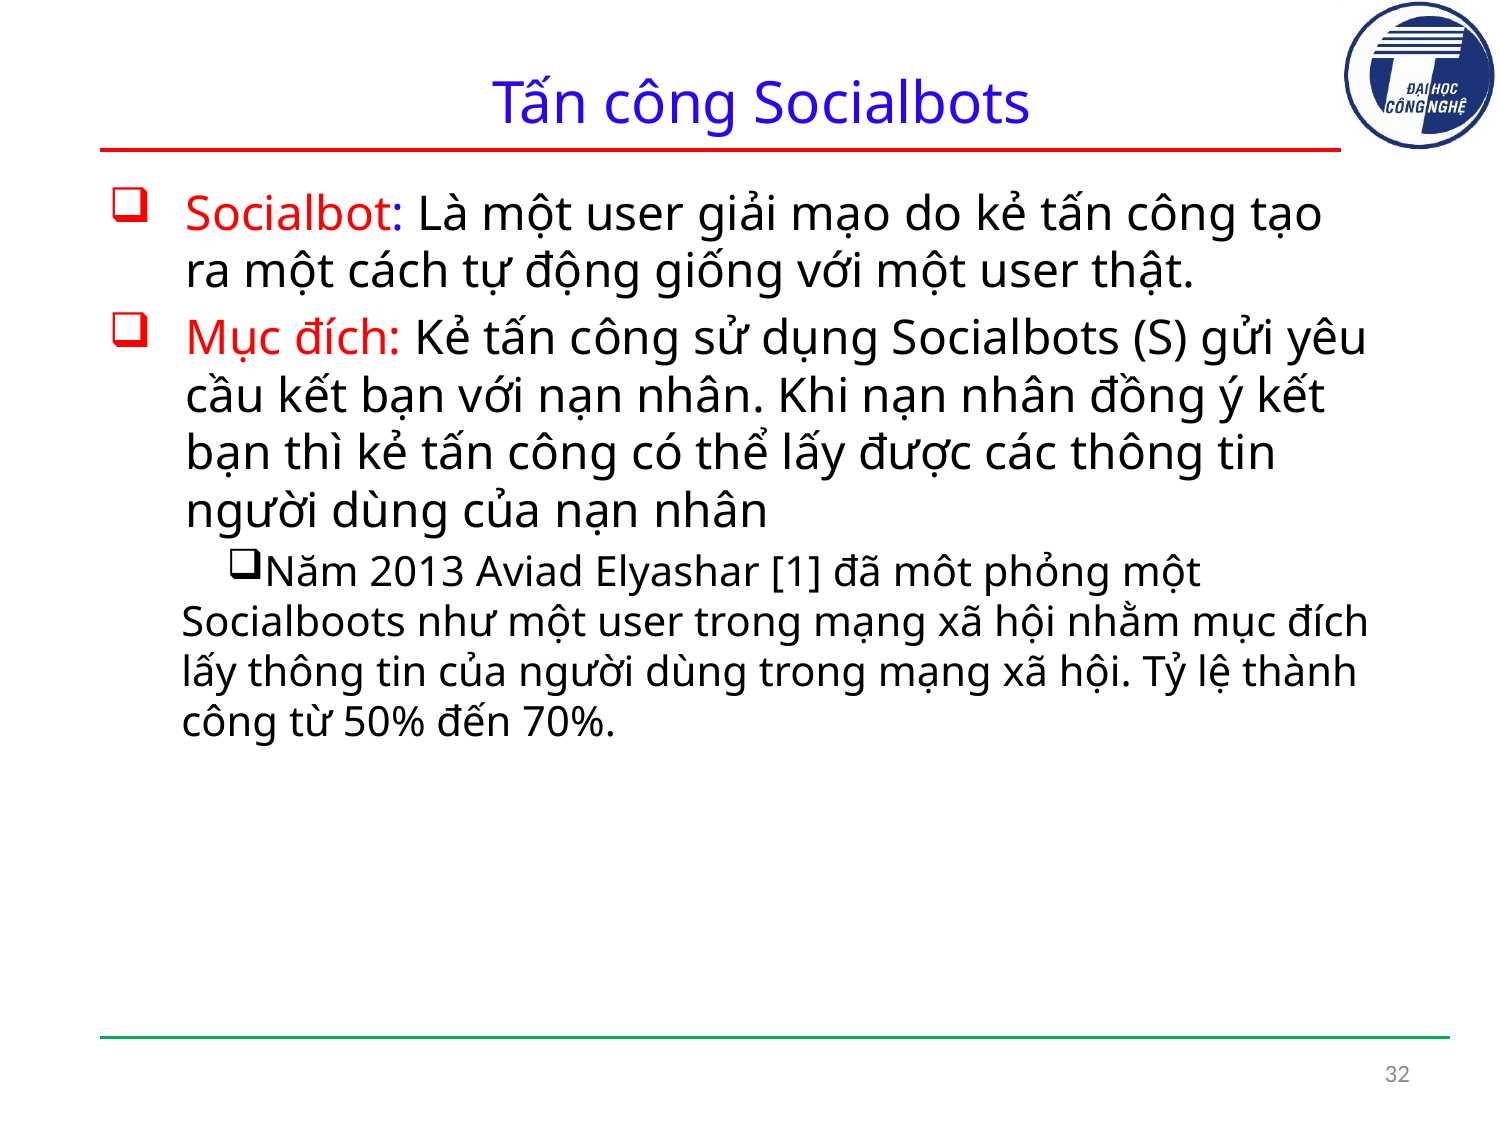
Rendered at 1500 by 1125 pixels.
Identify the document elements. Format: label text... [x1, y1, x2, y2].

slide_number 32 [1074, 1046, 1425, 1103]
text_box Tấn công Socialbots [62, 62, 1335, 138]
text_box Socialbot: Là một user giải mạo do kẻ tấn công tạo ra một cách tự động giống với một user thật. Mục đích: Kẻ tấn công sử dụng Socialbots (S) gửi yêu cầu kết bạn với nạn nhân. Khi nạn nhân đồng ý kết bạn thì kẻ tấn công có thể lấy được các thông tin người dùng của nạn nhân Năm 2013 Aviad Elyashar [1] đã môt phỏng một Socialboots như một user trong mạng xã hội nhằm mục đích lấy thông tin của người dùng trong mạng xã hội. Tỷ lệ thành công từ 50% đến 70%. [93, 174, 1388, 988]
picture [1340, 0, 1497, 152]
